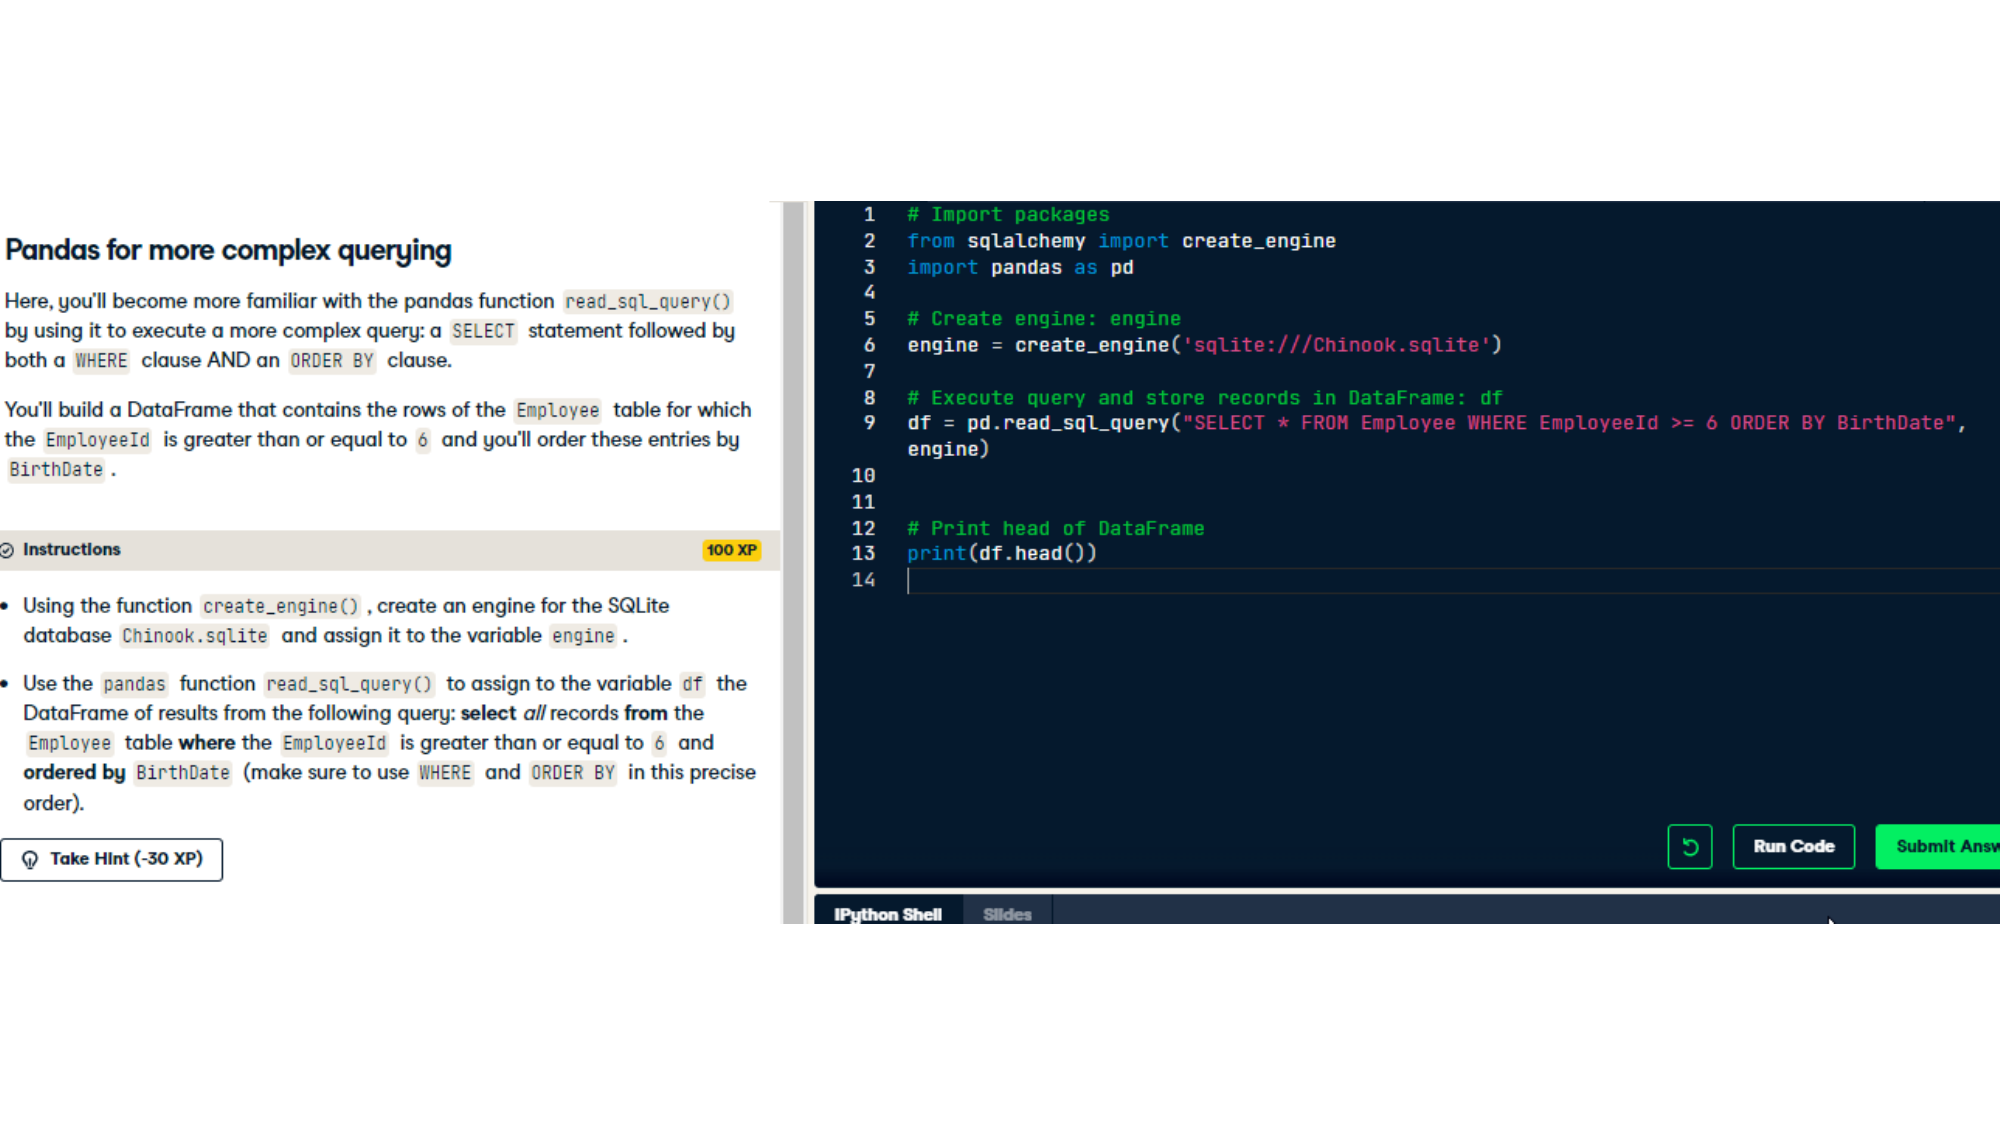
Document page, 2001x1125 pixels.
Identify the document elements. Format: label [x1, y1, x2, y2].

picture [0, 201, 2000, 924]
